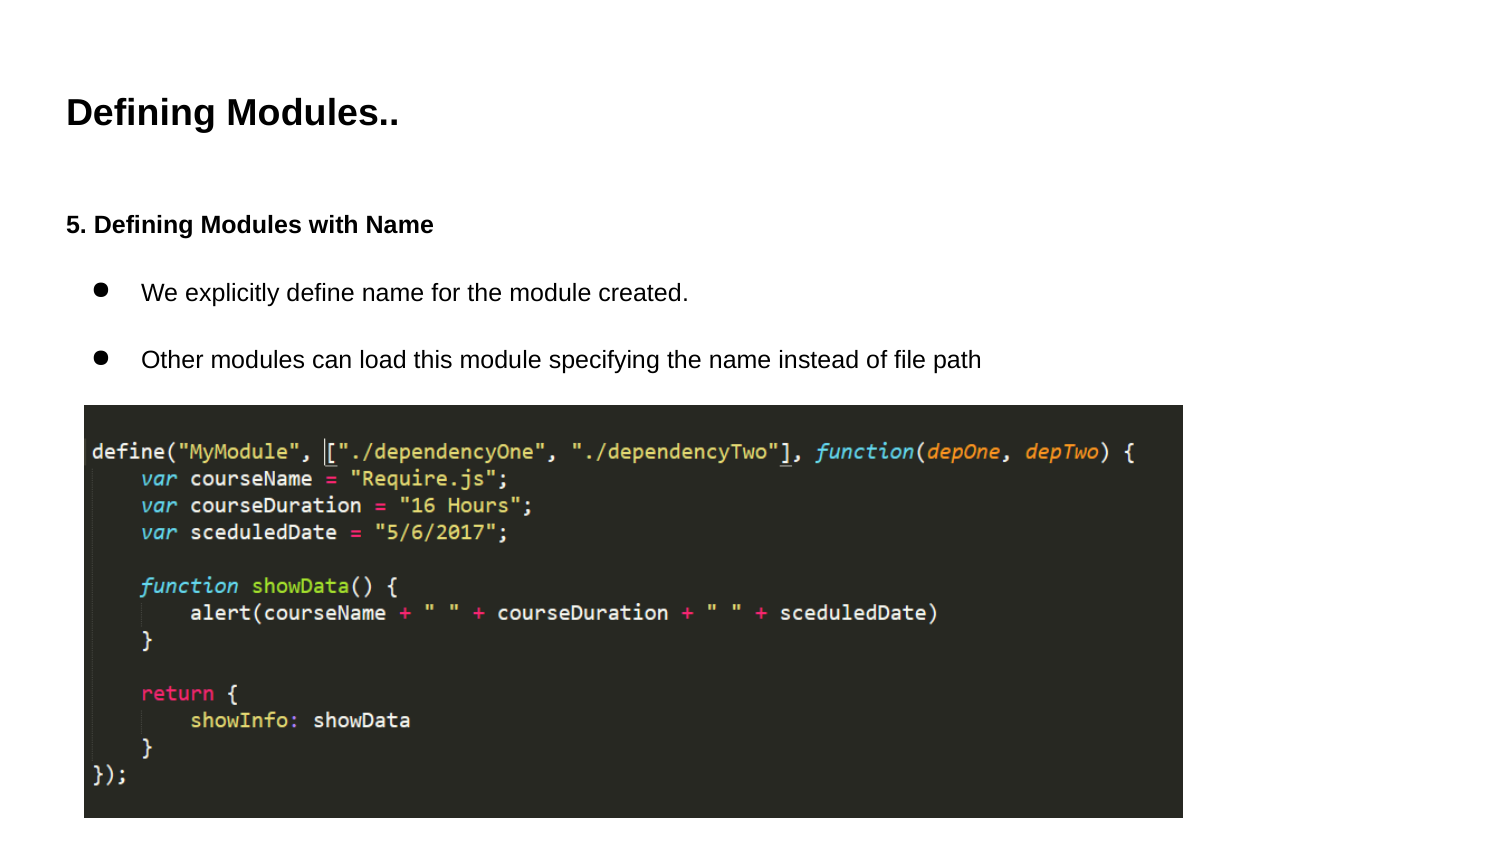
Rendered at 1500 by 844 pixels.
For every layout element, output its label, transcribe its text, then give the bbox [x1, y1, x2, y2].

list 5. Defining Modules with Name We explicitly define name for the module created. Other modules can load this module specifying the name instead of file path [51, 189, 1449, 390]
title Defining Modules.. [51, 72, 1449, 167]
picture [84, 405, 1183, 818]
